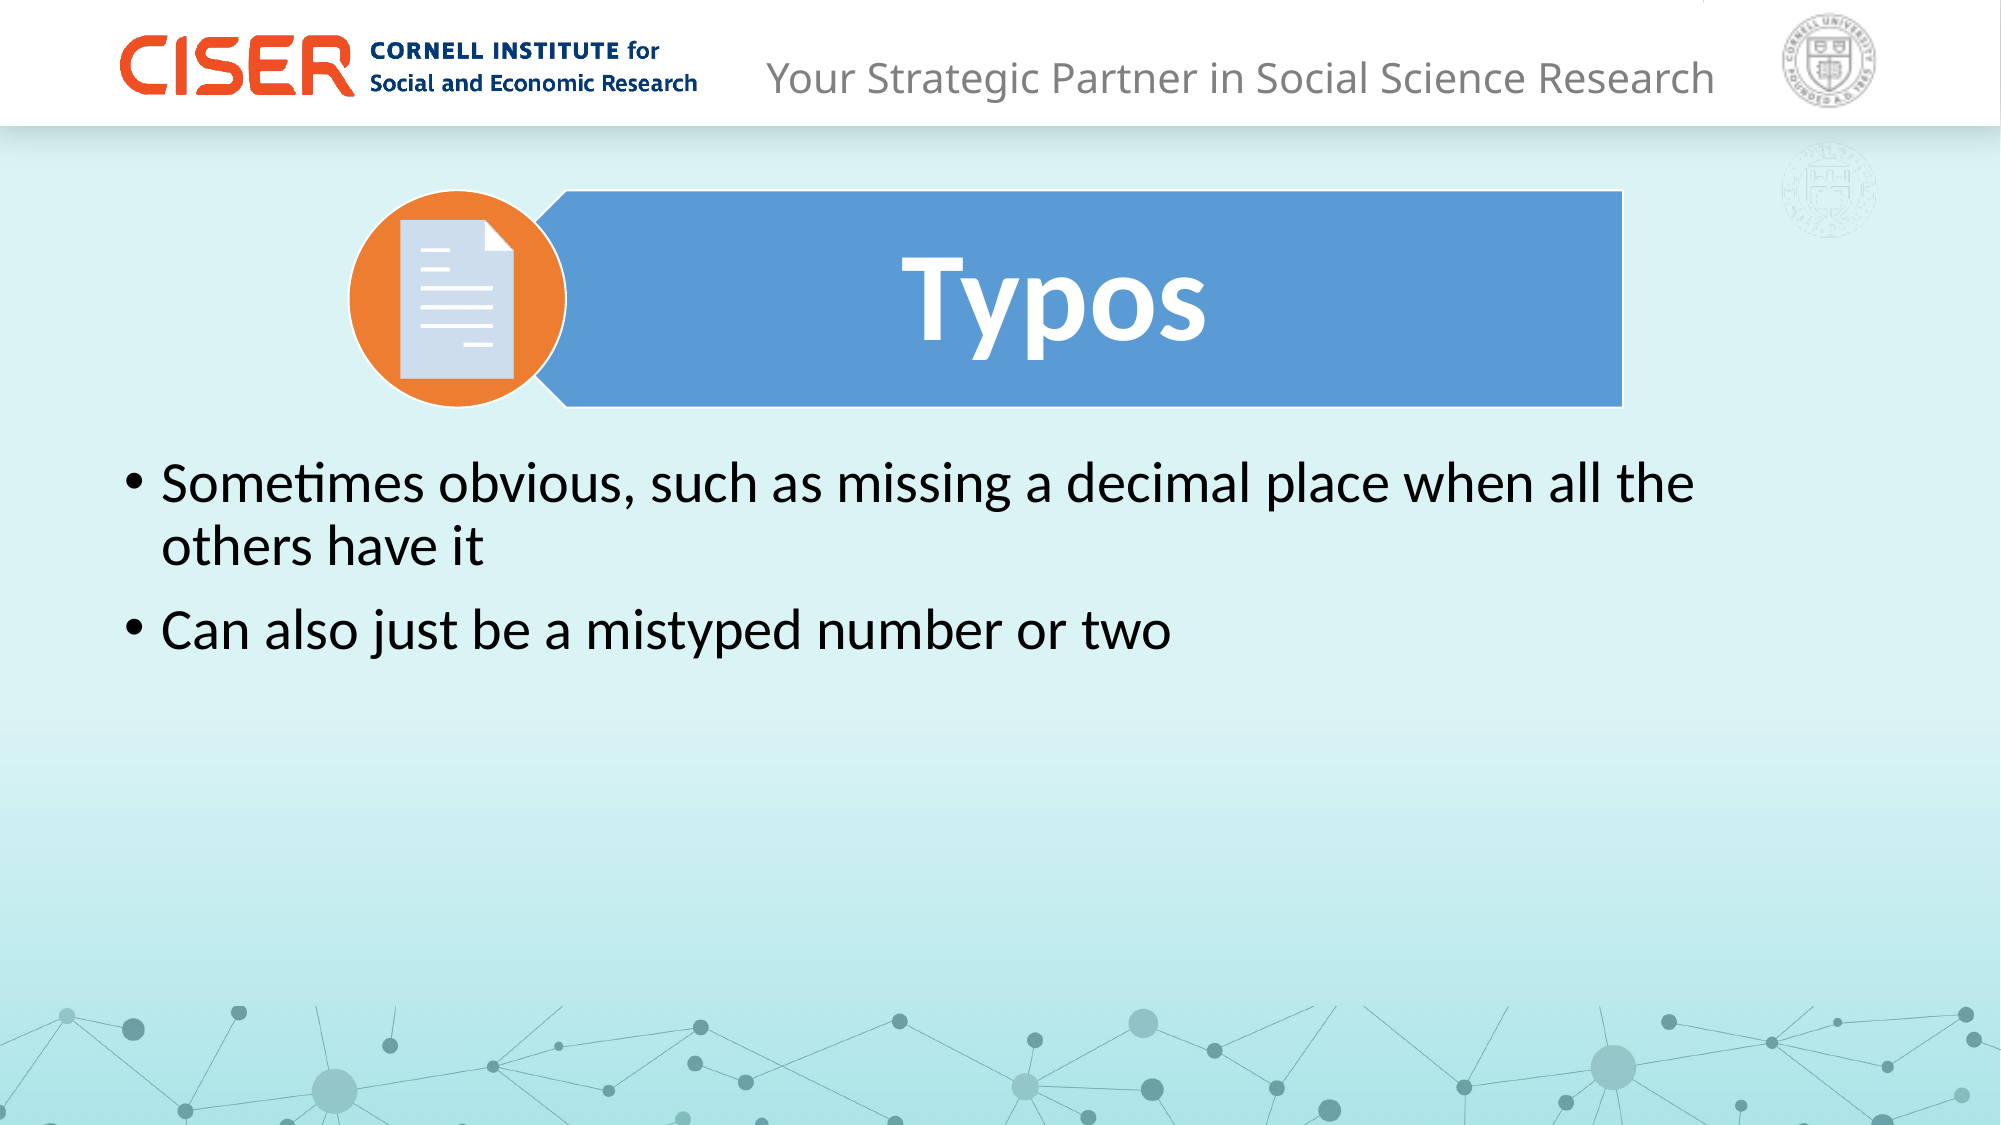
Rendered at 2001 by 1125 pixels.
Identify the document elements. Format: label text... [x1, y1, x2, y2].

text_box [109, 190, 1863, 408]
text_box [0, 125, 2000, 1125]
picture [53, 0, 763, 125]
list Sometimes obvious, such as missing a decimal place when all the others have it Can also just be a mistyped number or two [109, 444, 1863, 1020]
